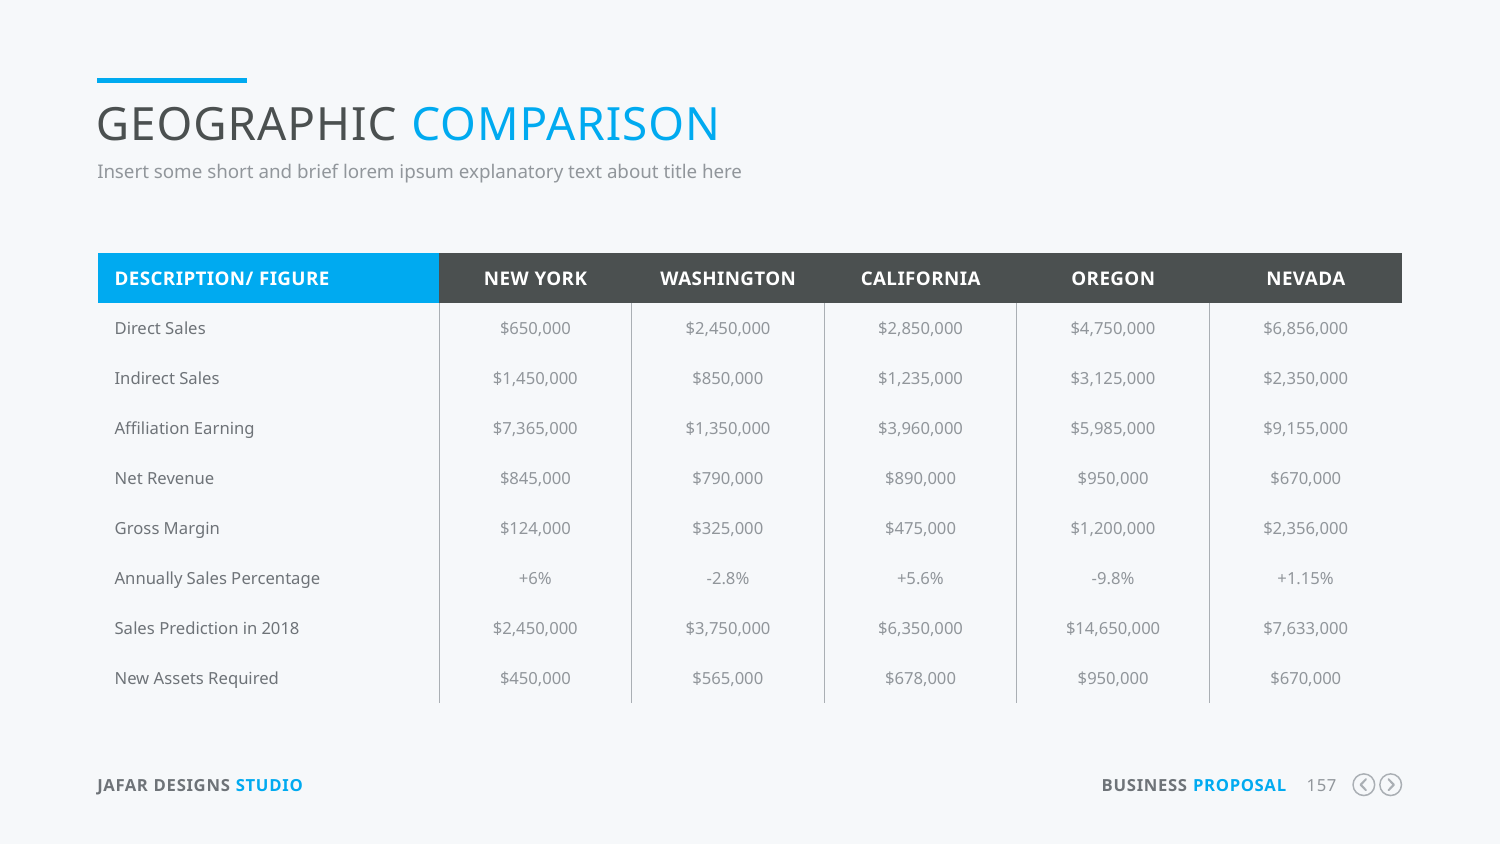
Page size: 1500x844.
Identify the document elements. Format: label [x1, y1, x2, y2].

table_cell [440, 303, 631, 703]
table_cell [632, 303, 824, 703]
table_header [98, 253, 1402, 303]
table_cell [825, 303, 1016, 703]
table_cell [98, 303, 439, 703]
table_cell [1210, 303, 1402, 703]
table_cell [1017, 303, 1209, 703]
list [95, 94, 1403, 181]
